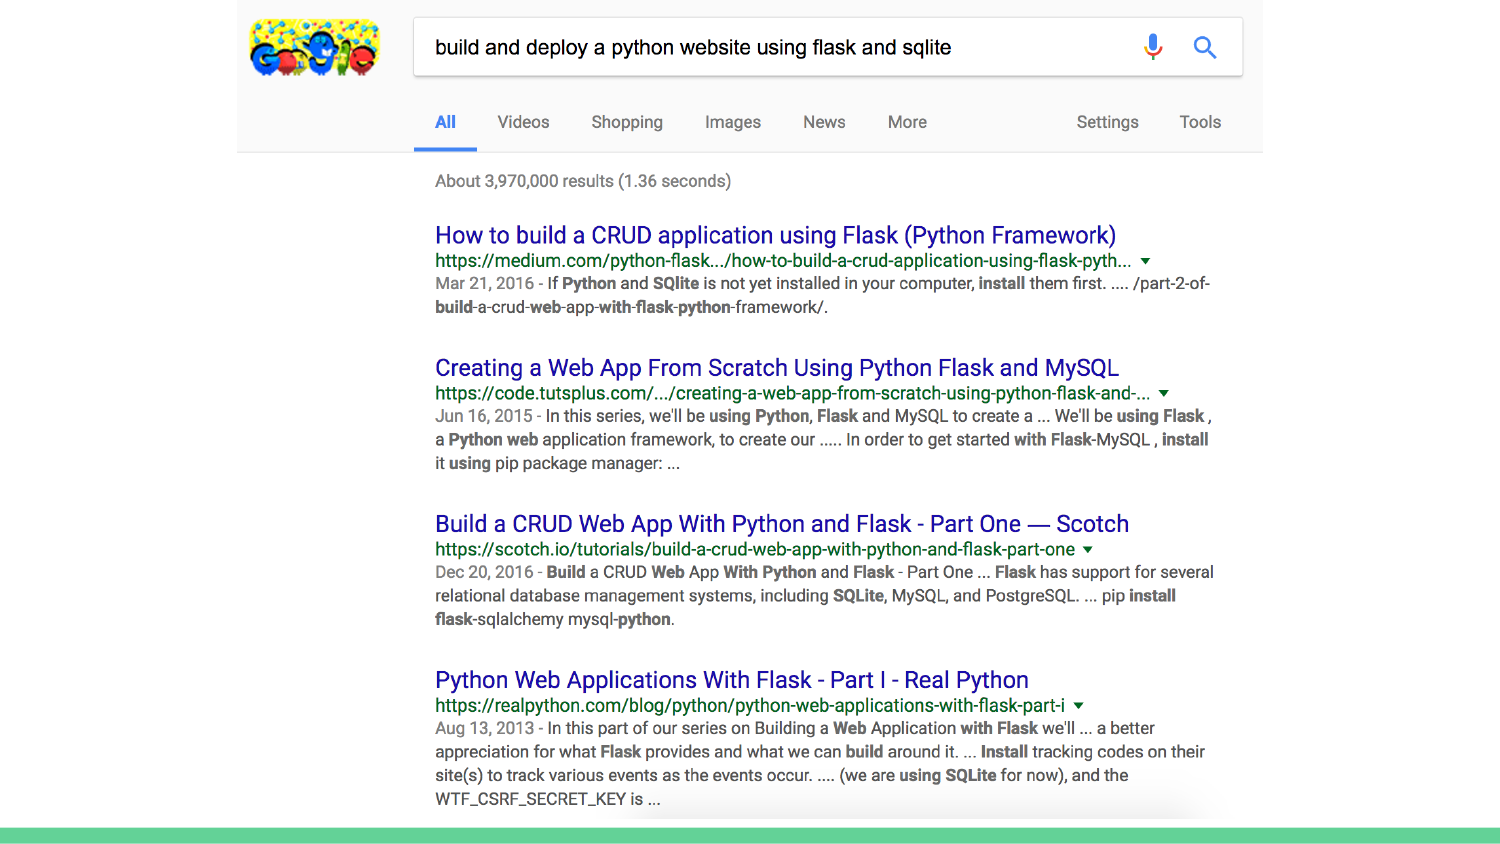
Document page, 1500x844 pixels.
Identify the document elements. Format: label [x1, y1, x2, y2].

picture [236, 0, 1264, 819]
